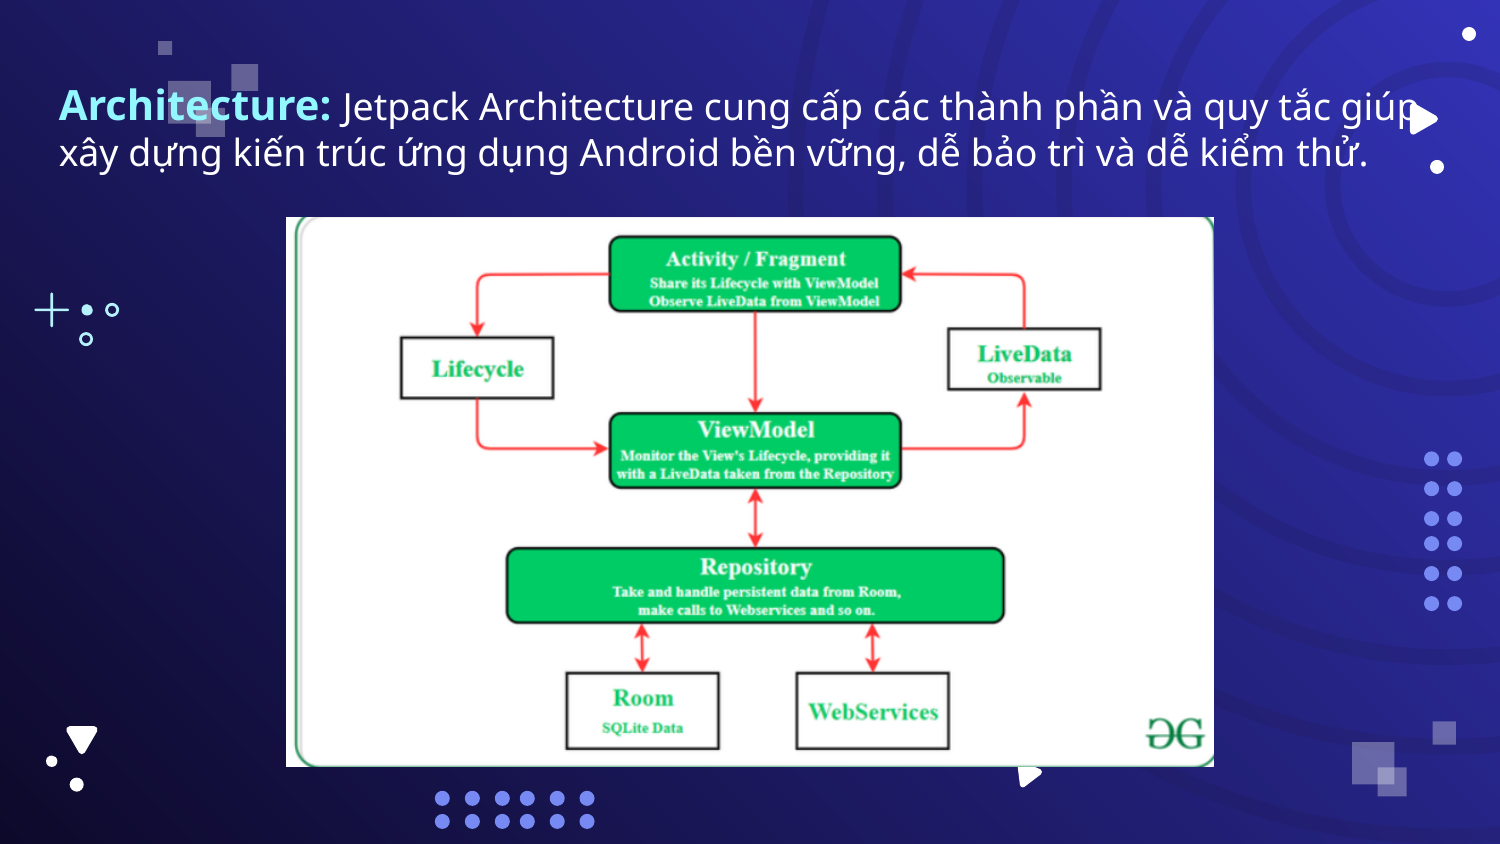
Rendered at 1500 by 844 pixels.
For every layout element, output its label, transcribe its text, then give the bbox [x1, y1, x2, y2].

picture [285, 217, 1215, 767]
title Architecture: Jetpack Architecture cung cấp các thành phần và quy tắc giúp xây dựng kiến trúc ứng dụng Android bền vững, dễ bảo trì và dễ kiểm thử. [43, 51, 1450, 201]
